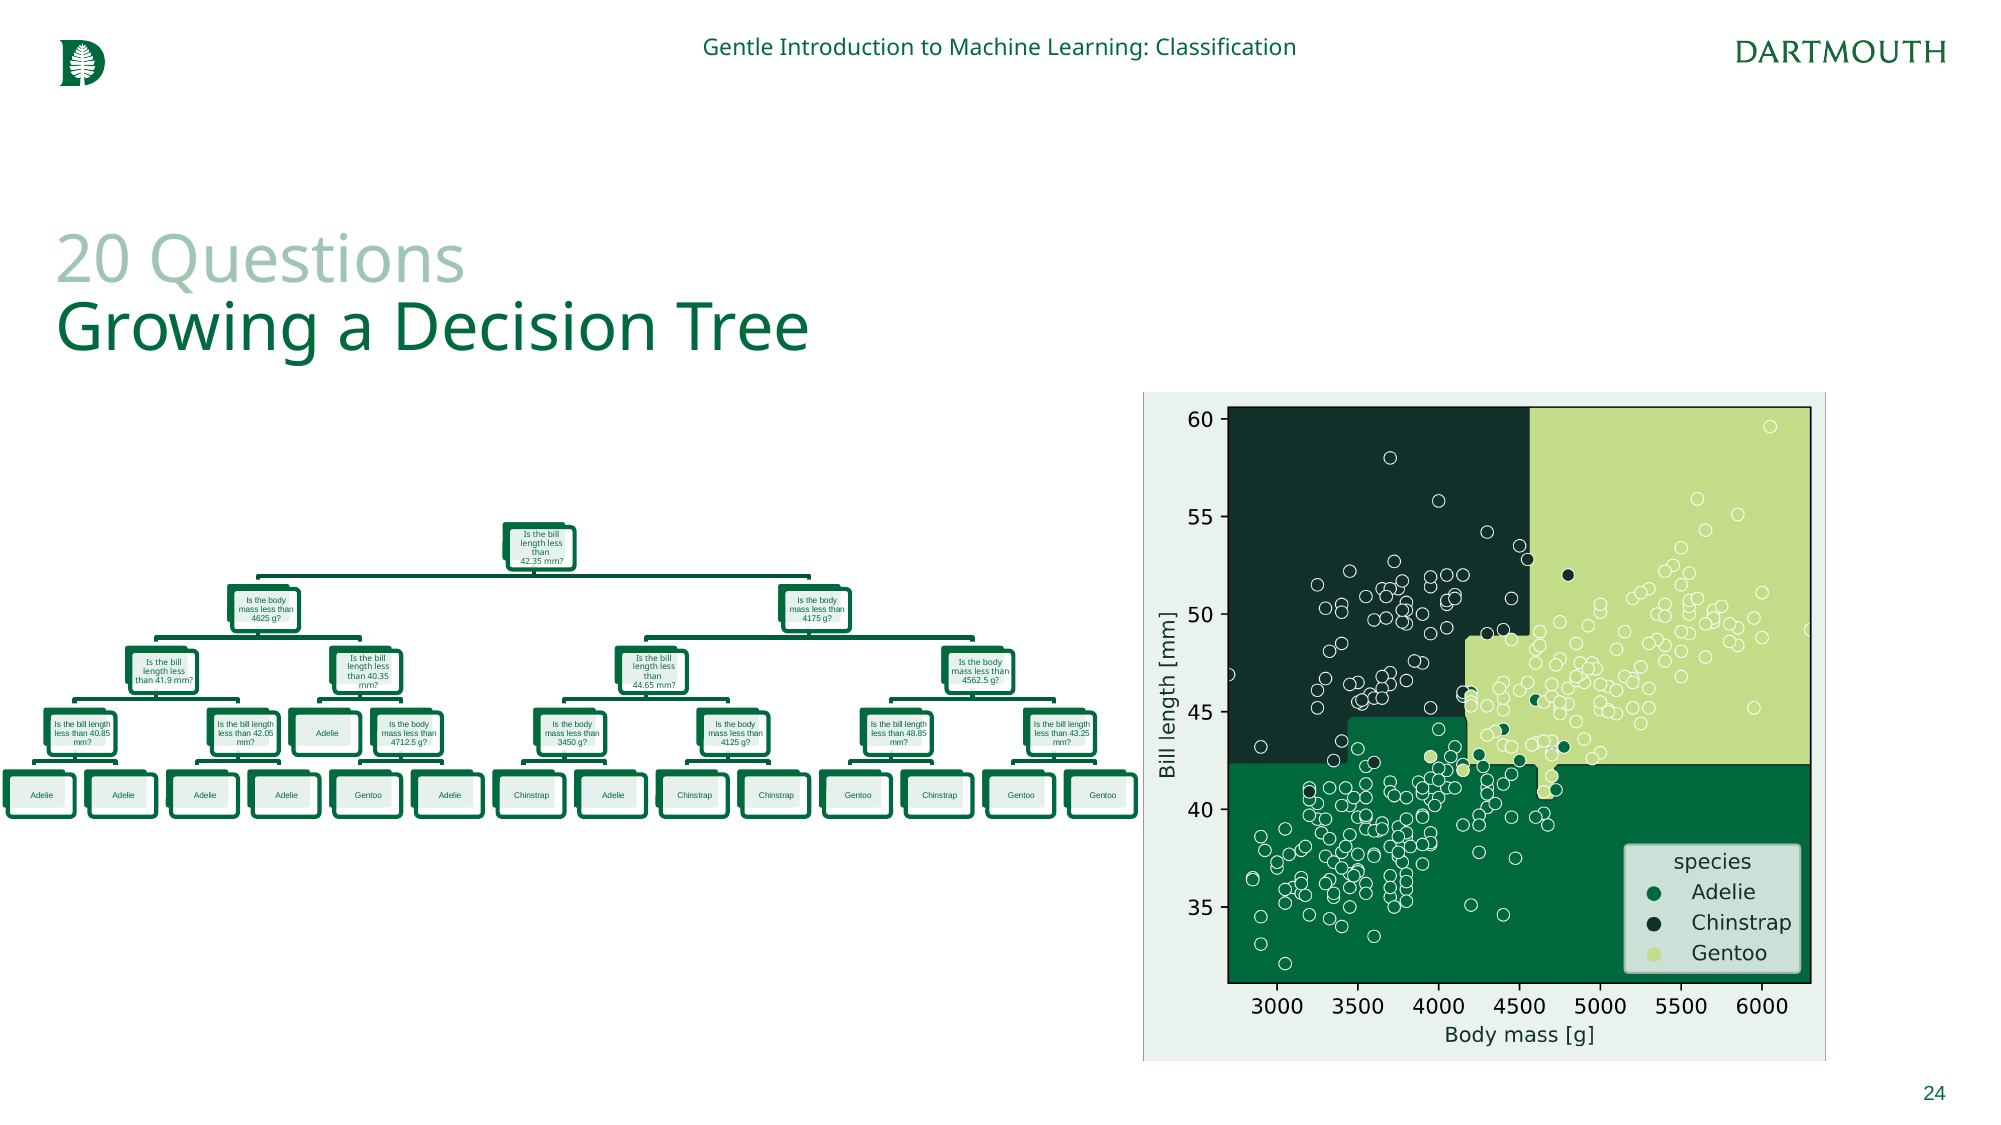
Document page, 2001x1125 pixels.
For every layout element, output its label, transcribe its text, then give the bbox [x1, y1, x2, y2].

footer Gentle Introduction to Machine Learning: Classification [390, 30, 1610, 66]
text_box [0, 241, 1137, 1095]
picture [1735, 39, 1947, 64]
slide_number 24 [1860, 1074, 1947, 1111]
picture [1143, 391, 1826, 1062]
title 20 Questions Growing a Decision Tree [55, 228, 1950, 380]
picture [60, 40, 105, 86]
